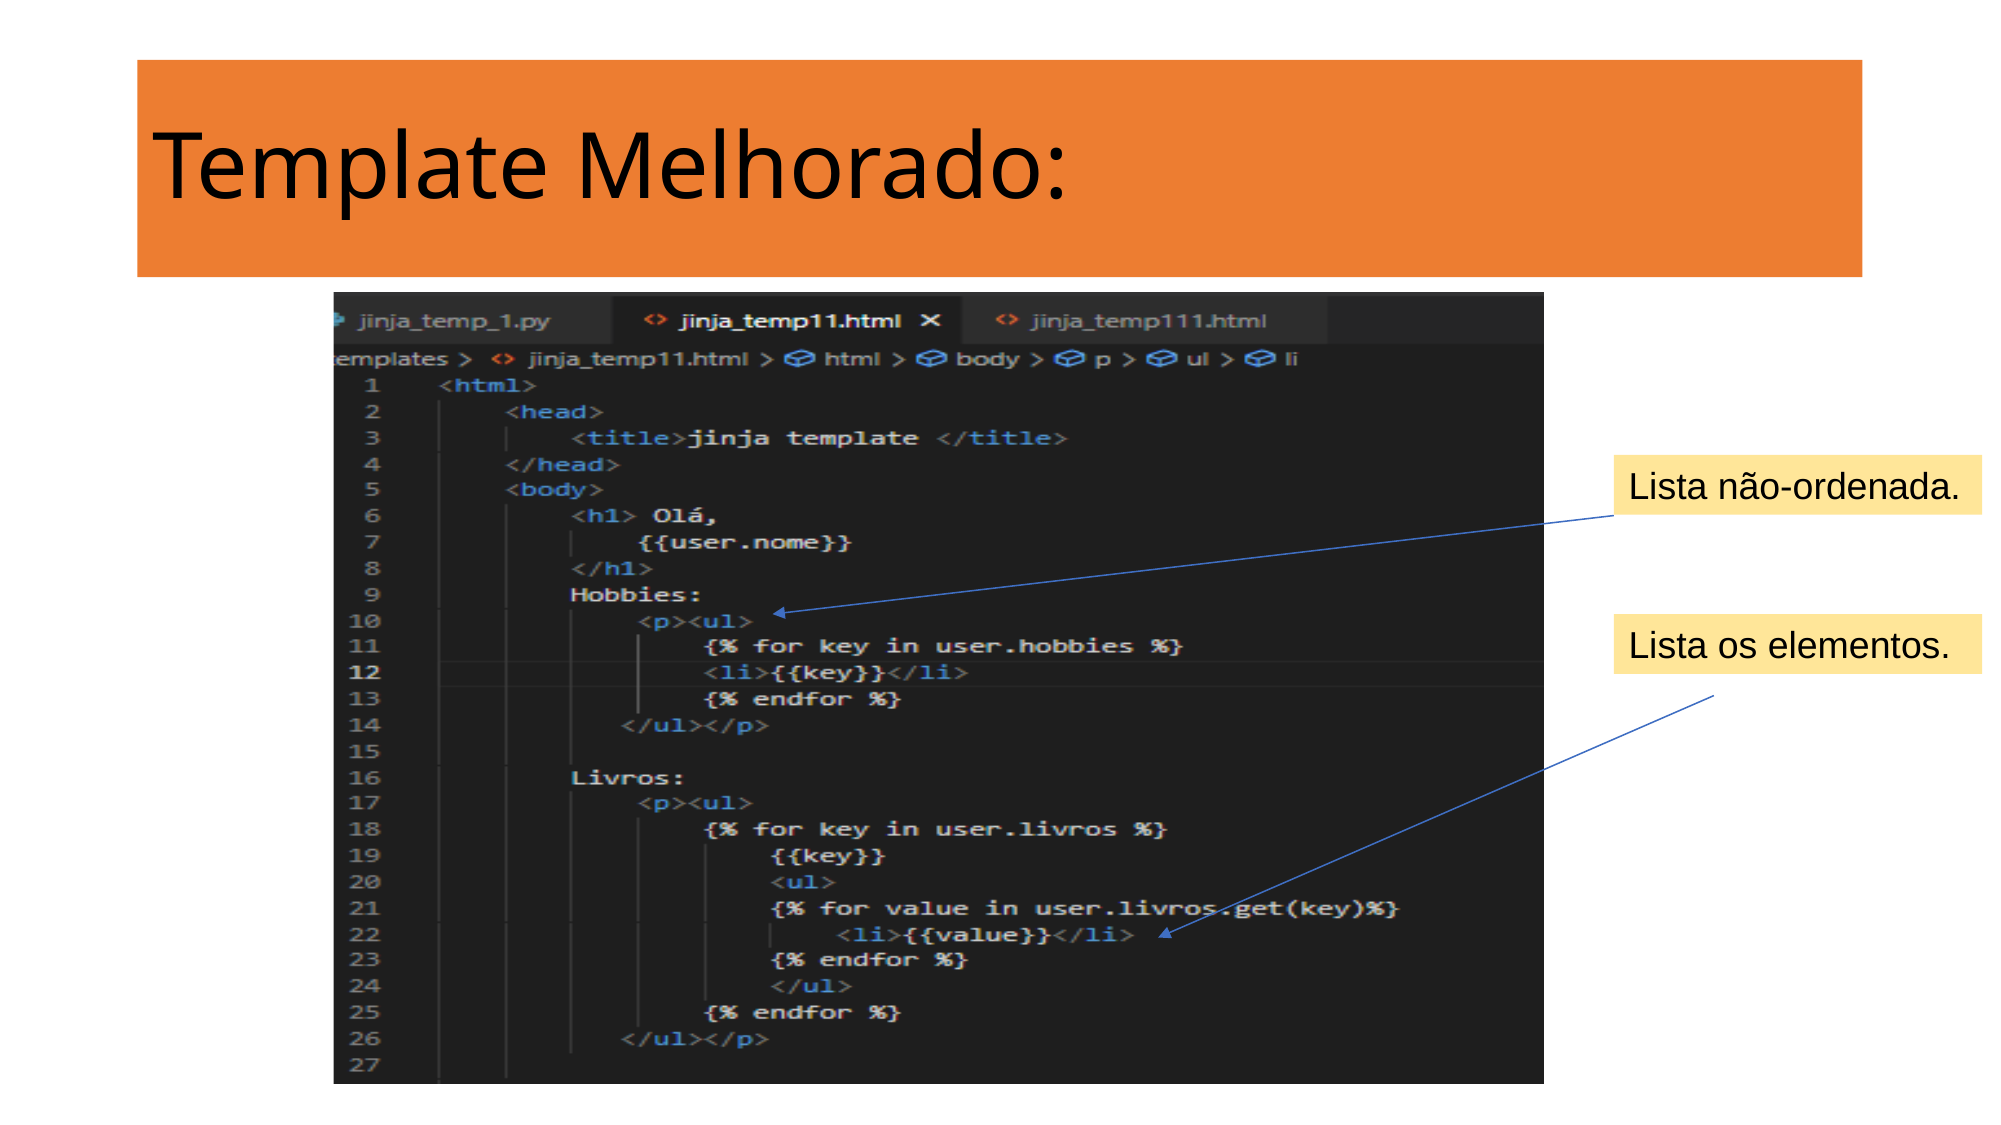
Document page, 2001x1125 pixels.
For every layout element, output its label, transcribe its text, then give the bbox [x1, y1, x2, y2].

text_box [1157, 695, 1715, 938]
text_box Lista não-ordenada. [1613, 454, 1983, 515]
title Template Melhorado: [137, 59, 1863, 278]
text_box Lista os elementos. [1613, 614, 1983, 674]
picture [333, 292, 1545, 1084]
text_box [772, 515, 1615, 615]
